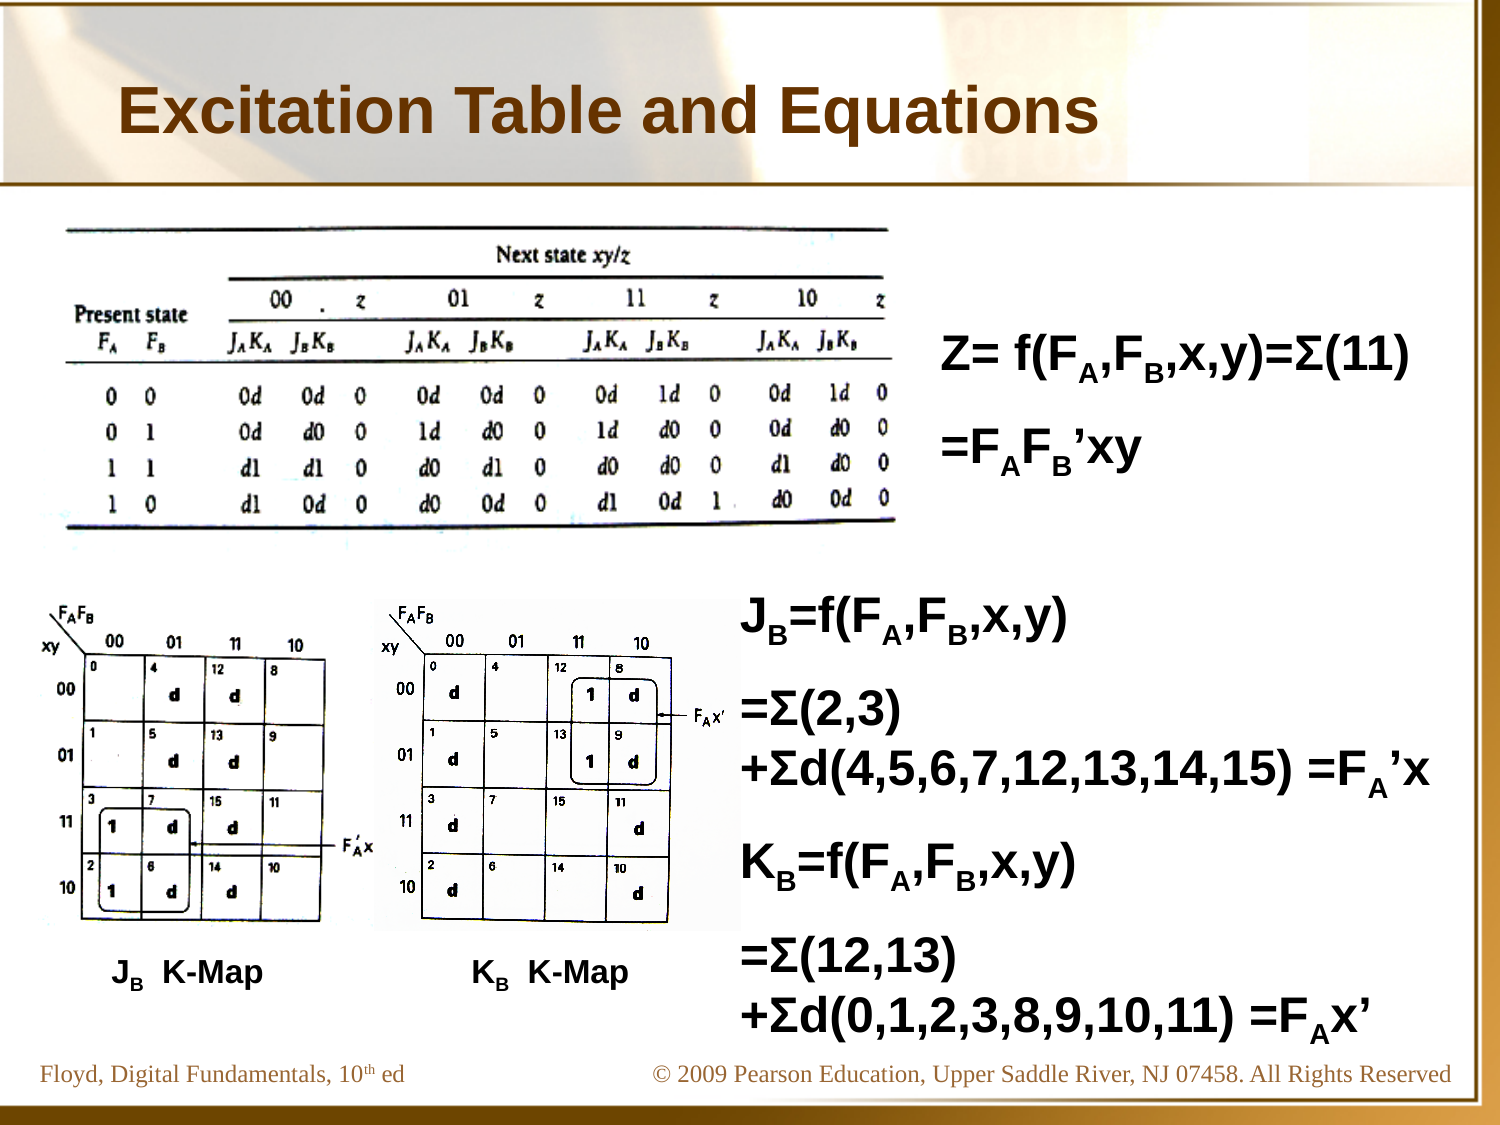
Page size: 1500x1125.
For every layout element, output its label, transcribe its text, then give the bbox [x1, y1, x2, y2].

text_box KB K-Map [456, 942, 724, 1003]
text_box JB K-Map [96, 942, 381, 1003]
text_box JB=f(FA,FB,x,y) =Σ(2,3) +Σd(4,5,6,7,12,13,14,15) =FA’x KB=f(FA,FB,x,y) =Σ(12,13) +Σd(0,1,2,3,8,9,10,11) =FAx’ [724, 575, 1475, 1058]
text_box Z= f(FA,FB,x,y)=Σ(11) =FAFB’xy [925, 313, 1426, 490]
picture [0, 0, 1500, 1125]
title Excitation Table and Equations [103, 59, 1397, 278]
